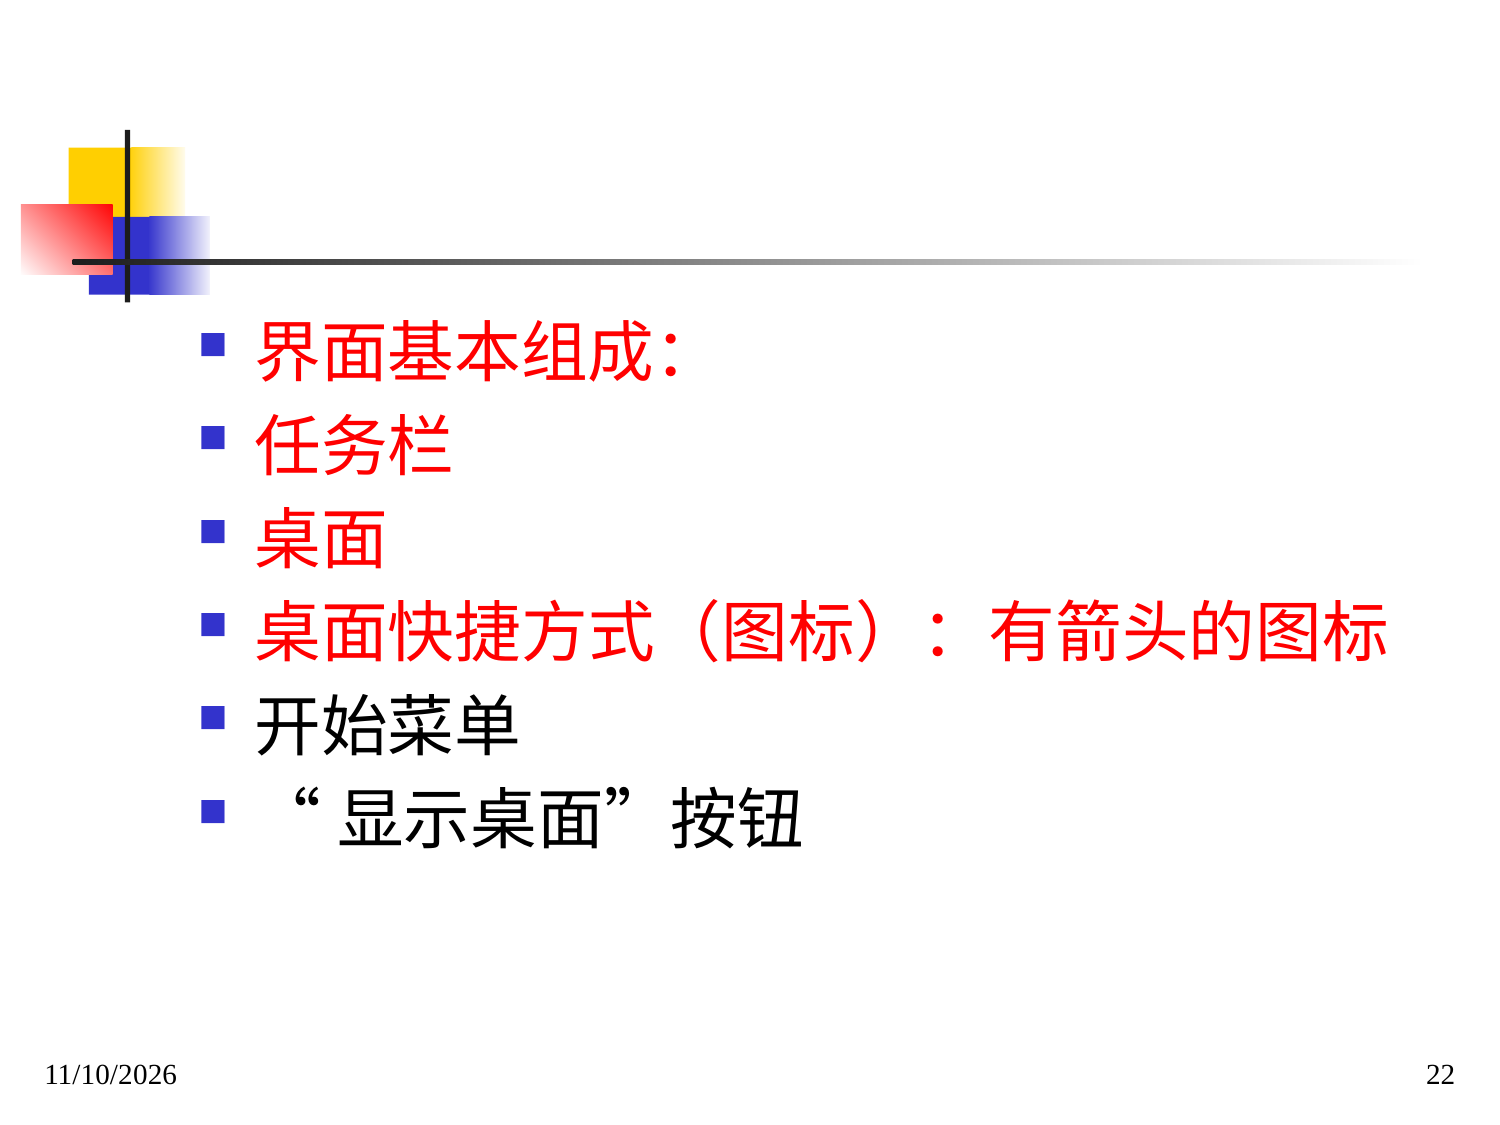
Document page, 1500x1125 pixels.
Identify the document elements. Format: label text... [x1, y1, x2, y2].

list 界面基本组成： 任务栏 桌面 桌面快捷方式（图标）：有箭头的图标 开始菜单 “显示桌面”按钮 [183, 302, 1469, 1024]
slide_number 22 [1281, 1023, 1471, 1099]
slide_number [29, 1023, 219, 1099]
